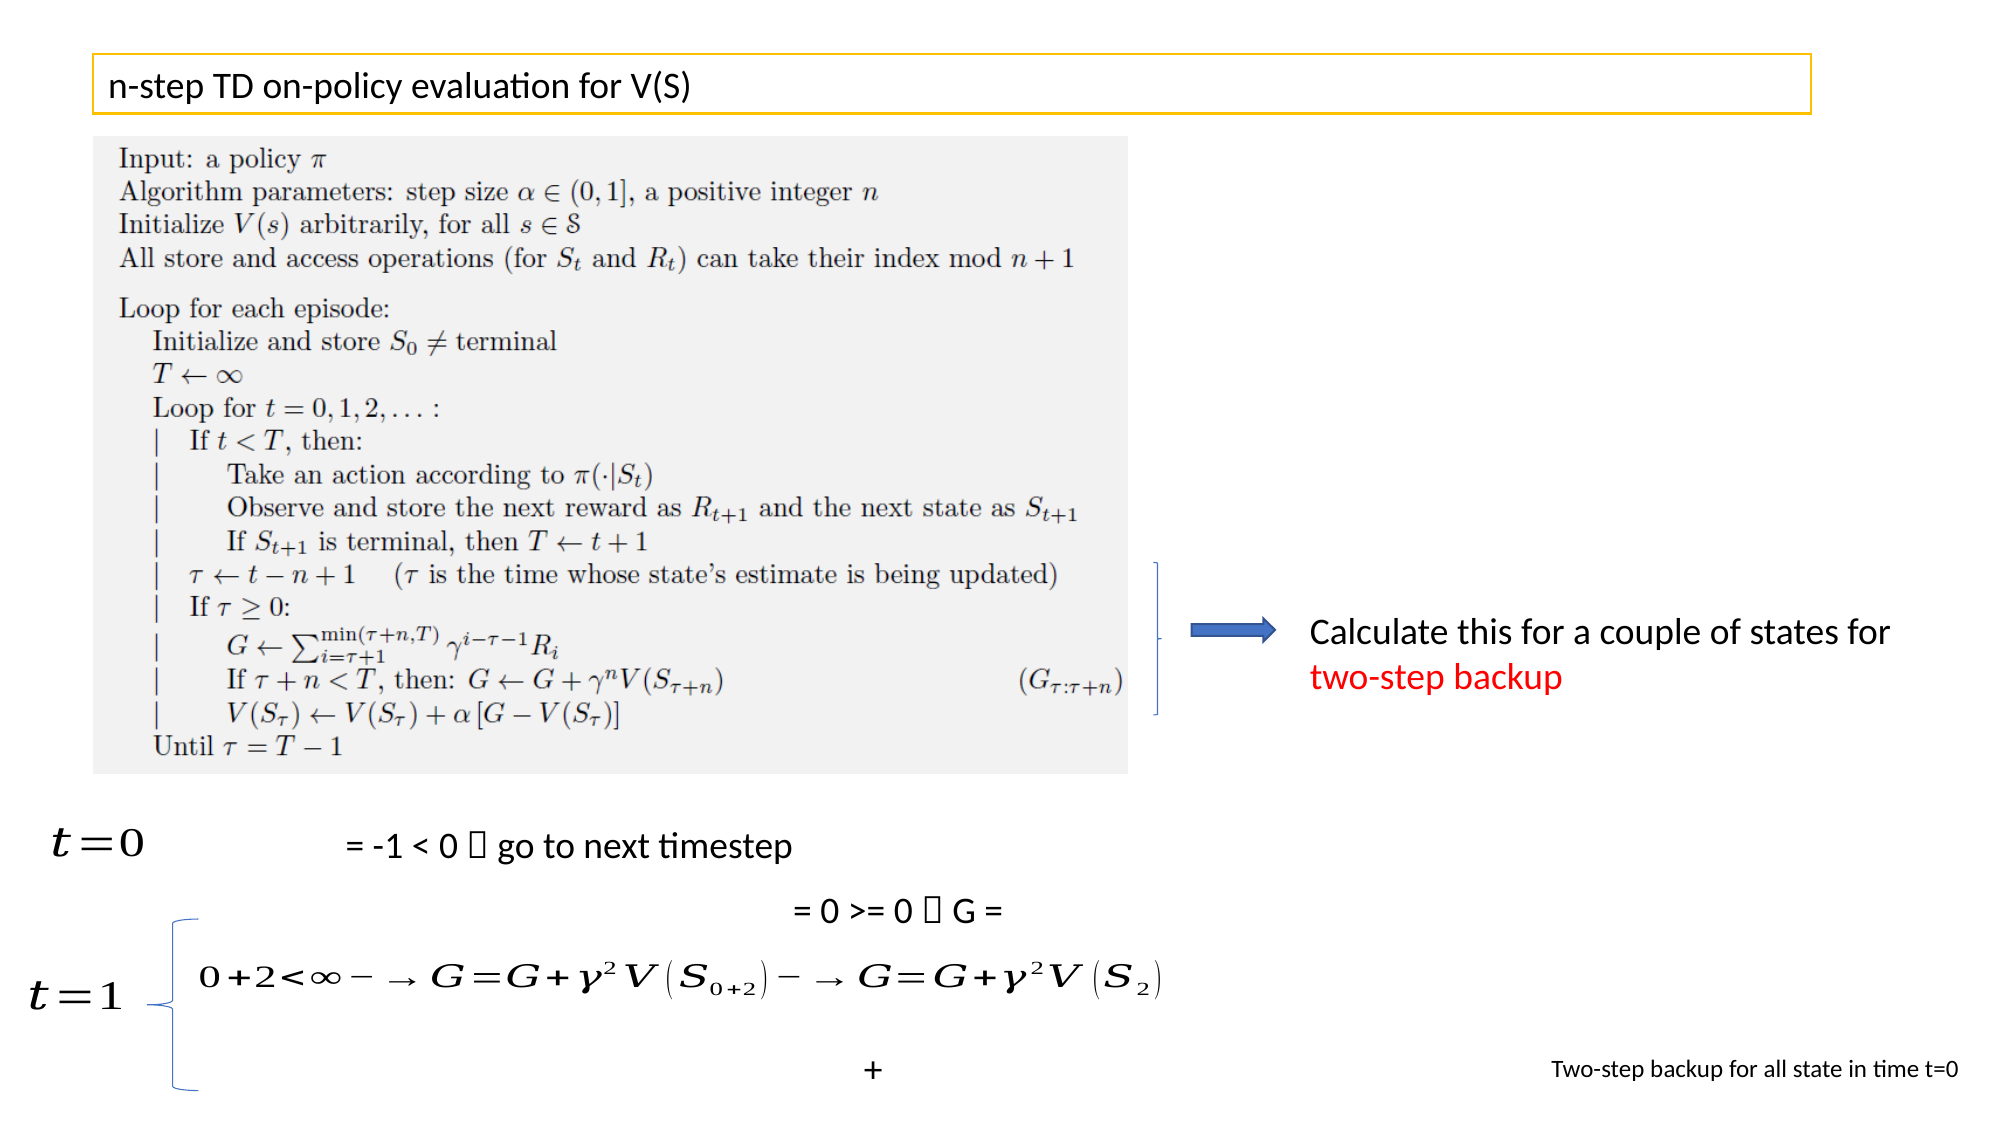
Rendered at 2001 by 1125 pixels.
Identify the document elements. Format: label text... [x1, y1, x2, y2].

text_box [146, 918, 199, 1092]
text_box [1153, 561, 1162, 716]
text_box [1190, 615, 1277, 645]
picture [93, 136, 1128, 774]
text_box Two-step backup for all state in time t=0 [1536, 1045, 2000, 1090]
text_box n-step TD on-policy evaluation for V(S) [92, 53, 1812, 115]
text_box Calculate this for a couple of states for two-step backup [1294, 599, 1907, 705]
